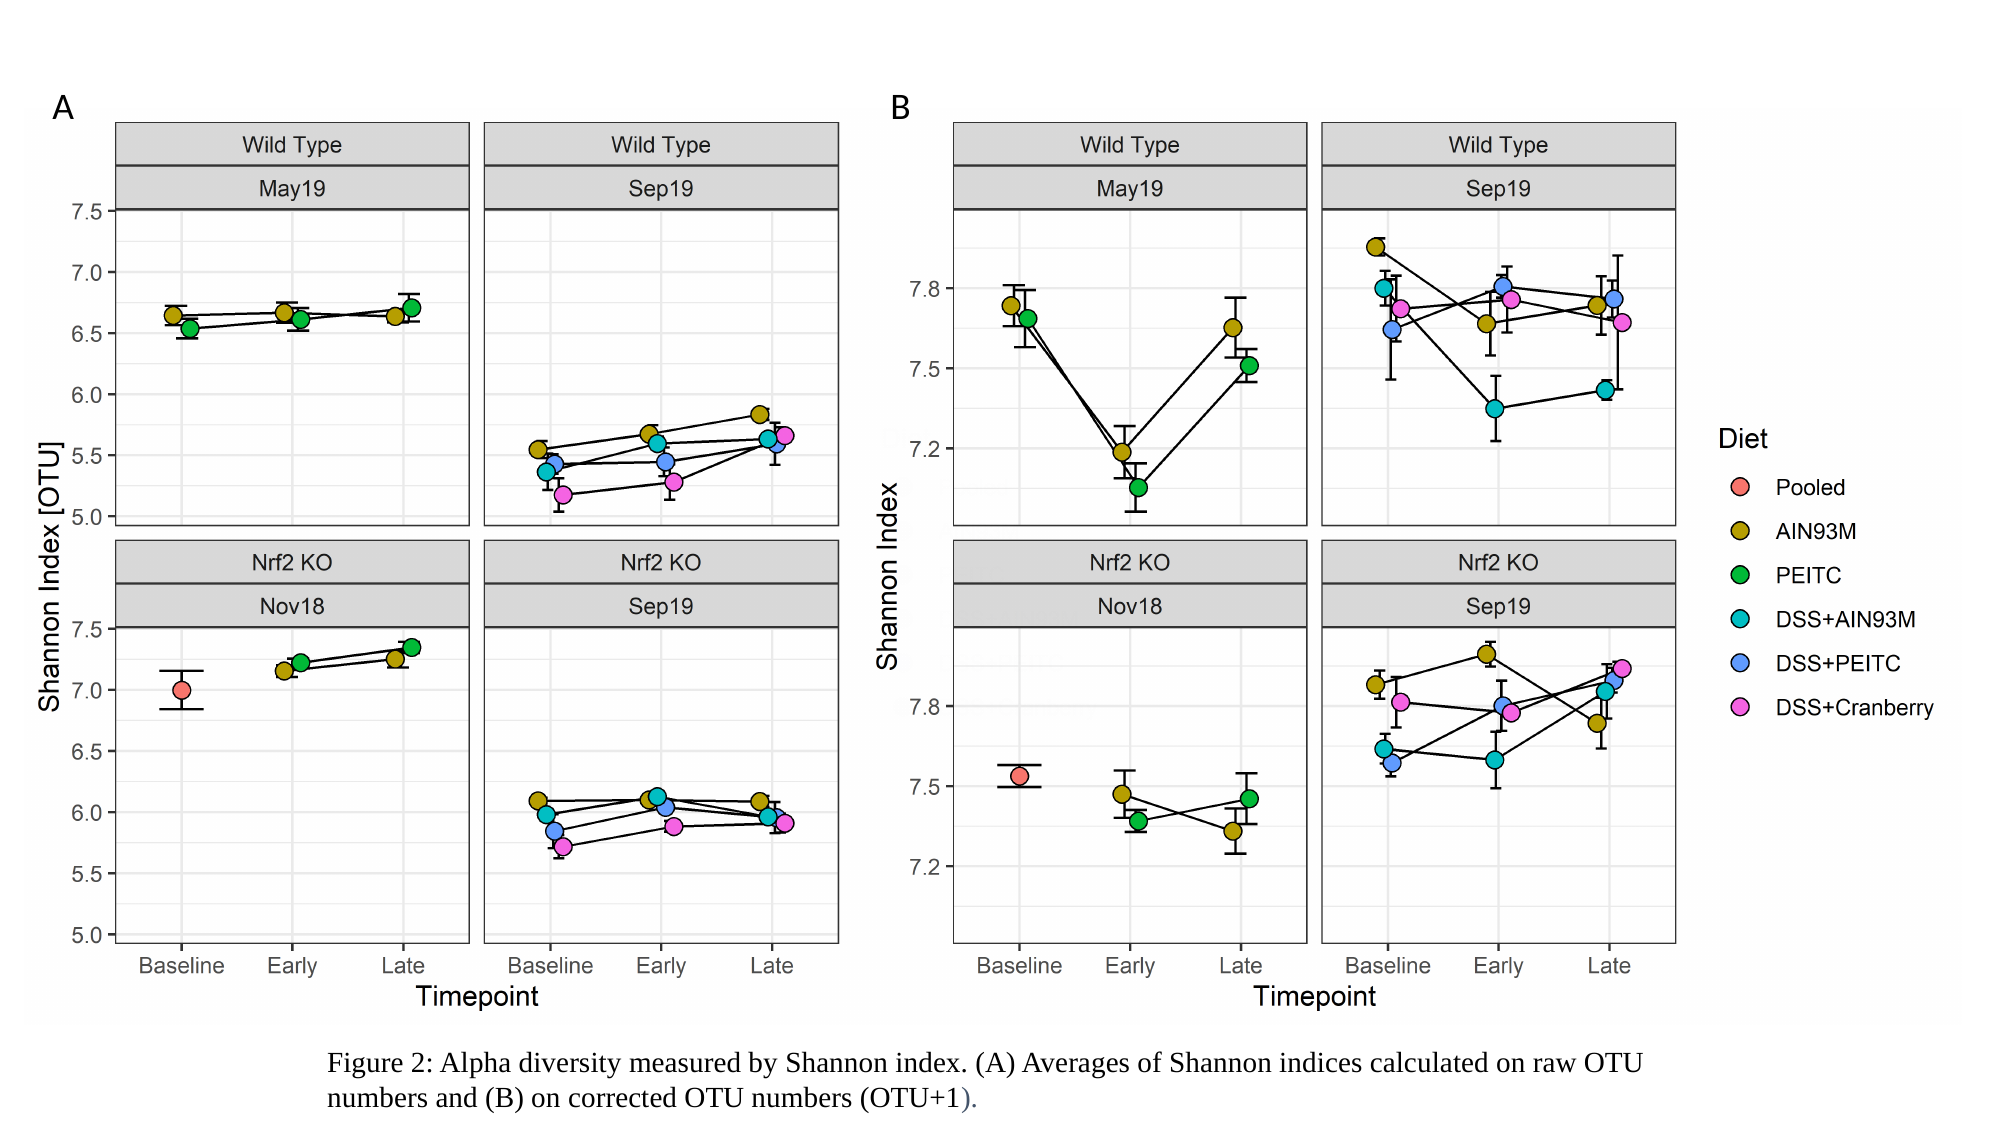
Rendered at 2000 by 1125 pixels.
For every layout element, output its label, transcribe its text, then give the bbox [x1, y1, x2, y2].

text_box Figure 2: Alpha diversity measured by Shannon index. (A) Averages of Shannon indices calculated on raw OTU numbers and (B) on corrected OTU numbers (OTU+1). [312, 1035, 1688, 1121]
text_box B [875, 74, 926, 105]
picture [24, 108, 1963, 1026]
text_box A [37, 74, 89, 106]
